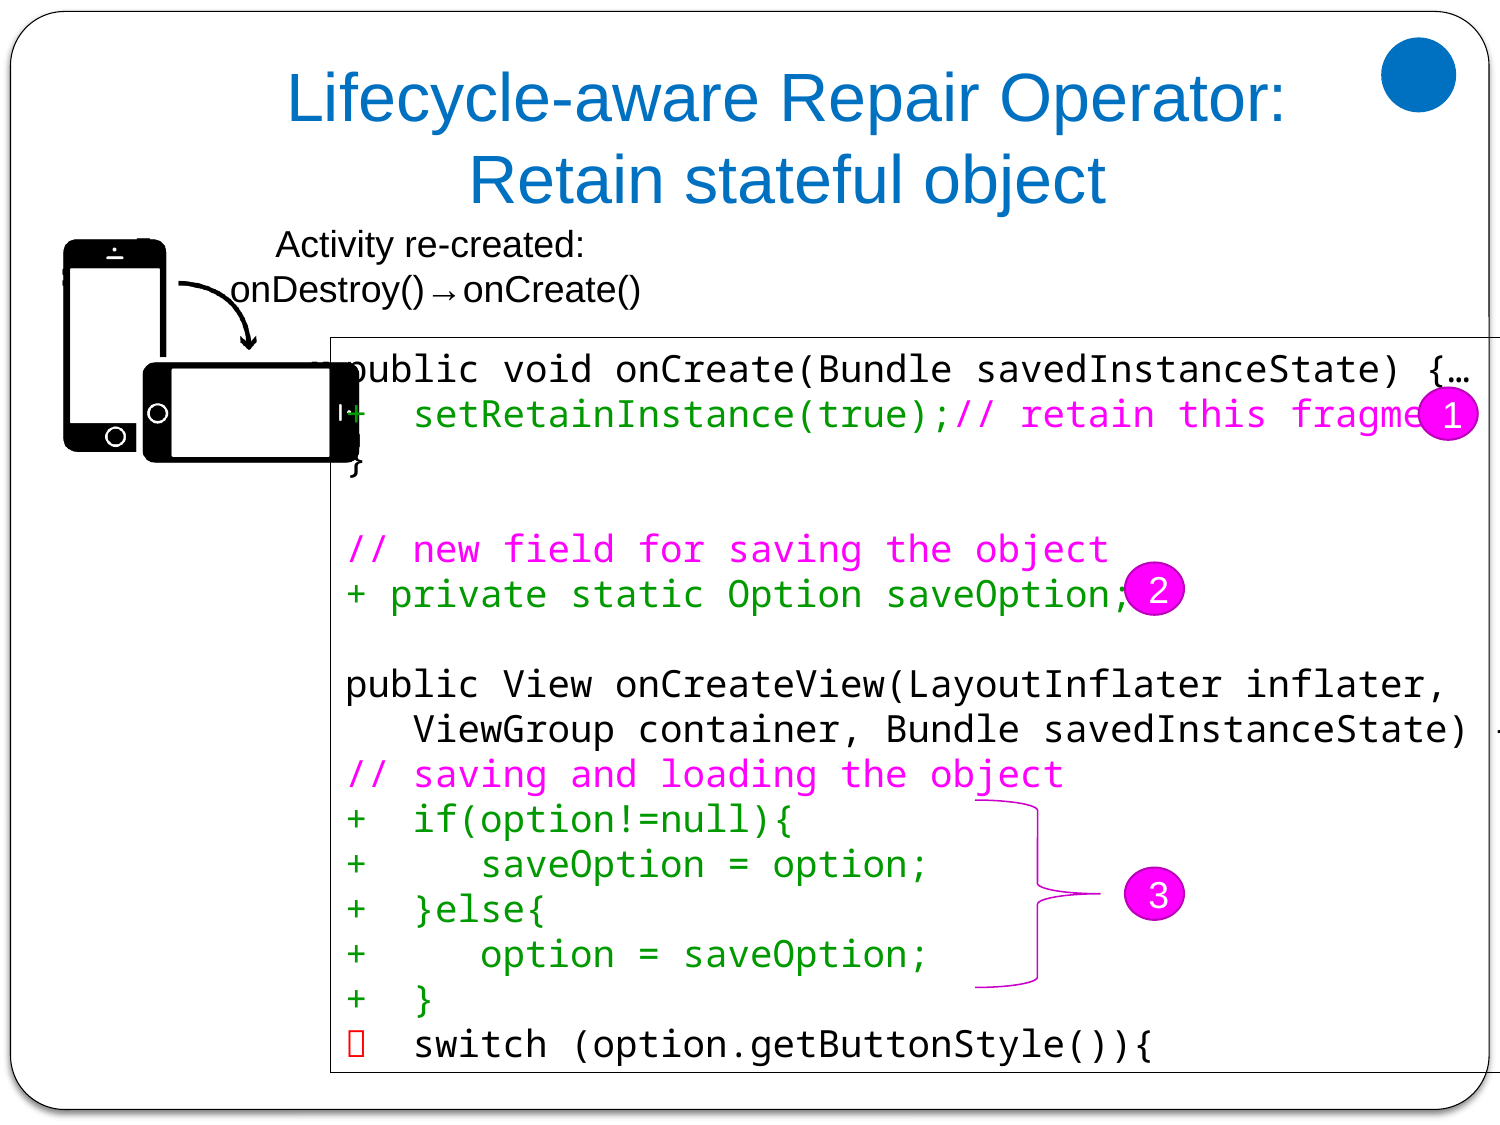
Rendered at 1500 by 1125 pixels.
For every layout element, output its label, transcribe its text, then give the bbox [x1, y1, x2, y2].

text_box Activity re-created: onDestroy()→onCreate() [215, 212, 657, 318]
slide_number [1381, 37, 1457, 113]
title Lifecycle-aware Repair Operator: Retain stateful object [150, 45, 1425, 233]
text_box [374, 337, 1486, 1080]
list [62, 238, 360, 463]
